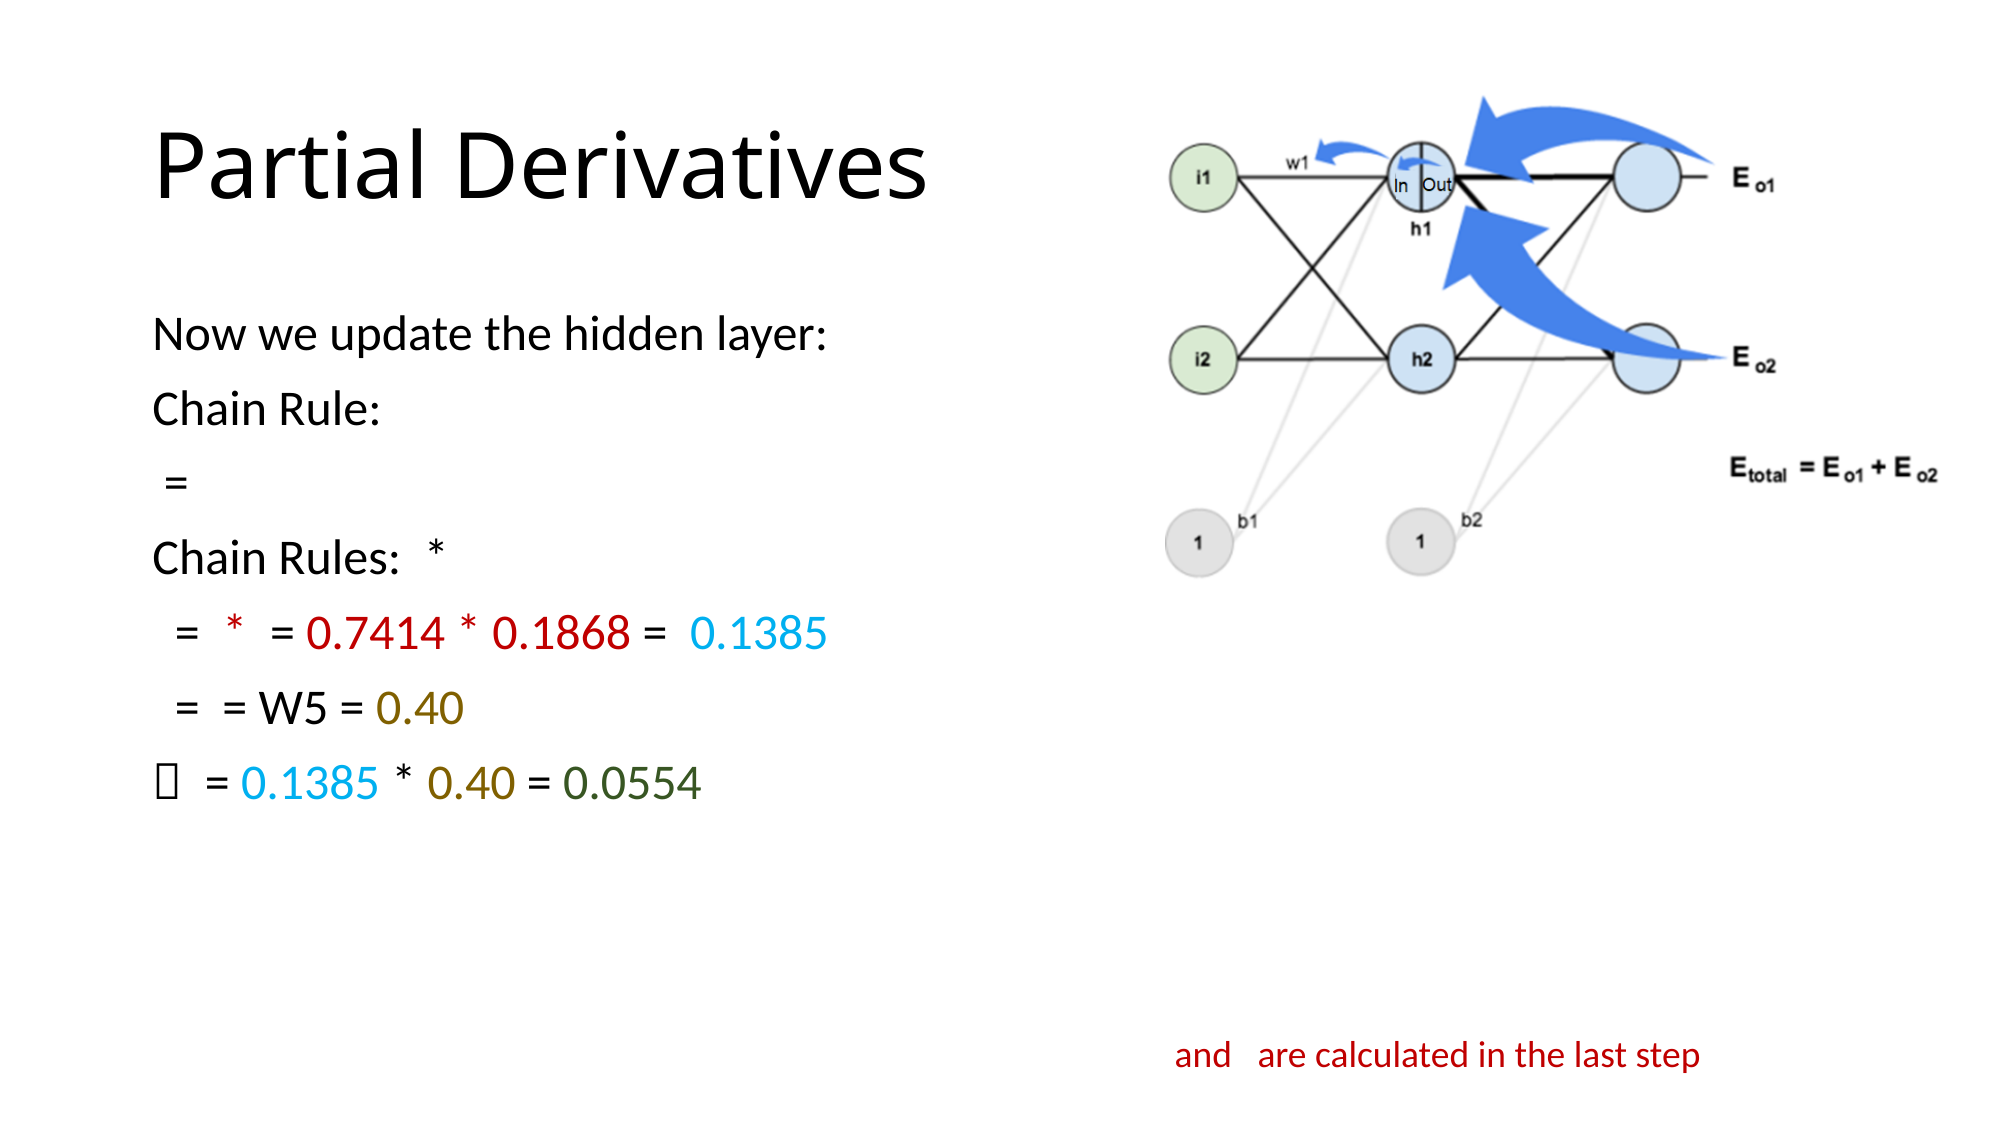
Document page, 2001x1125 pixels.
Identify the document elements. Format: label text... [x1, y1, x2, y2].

picture [1165, 59, 1950, 602]
title Partial Derivatives [137, 59, 1165, 278]
